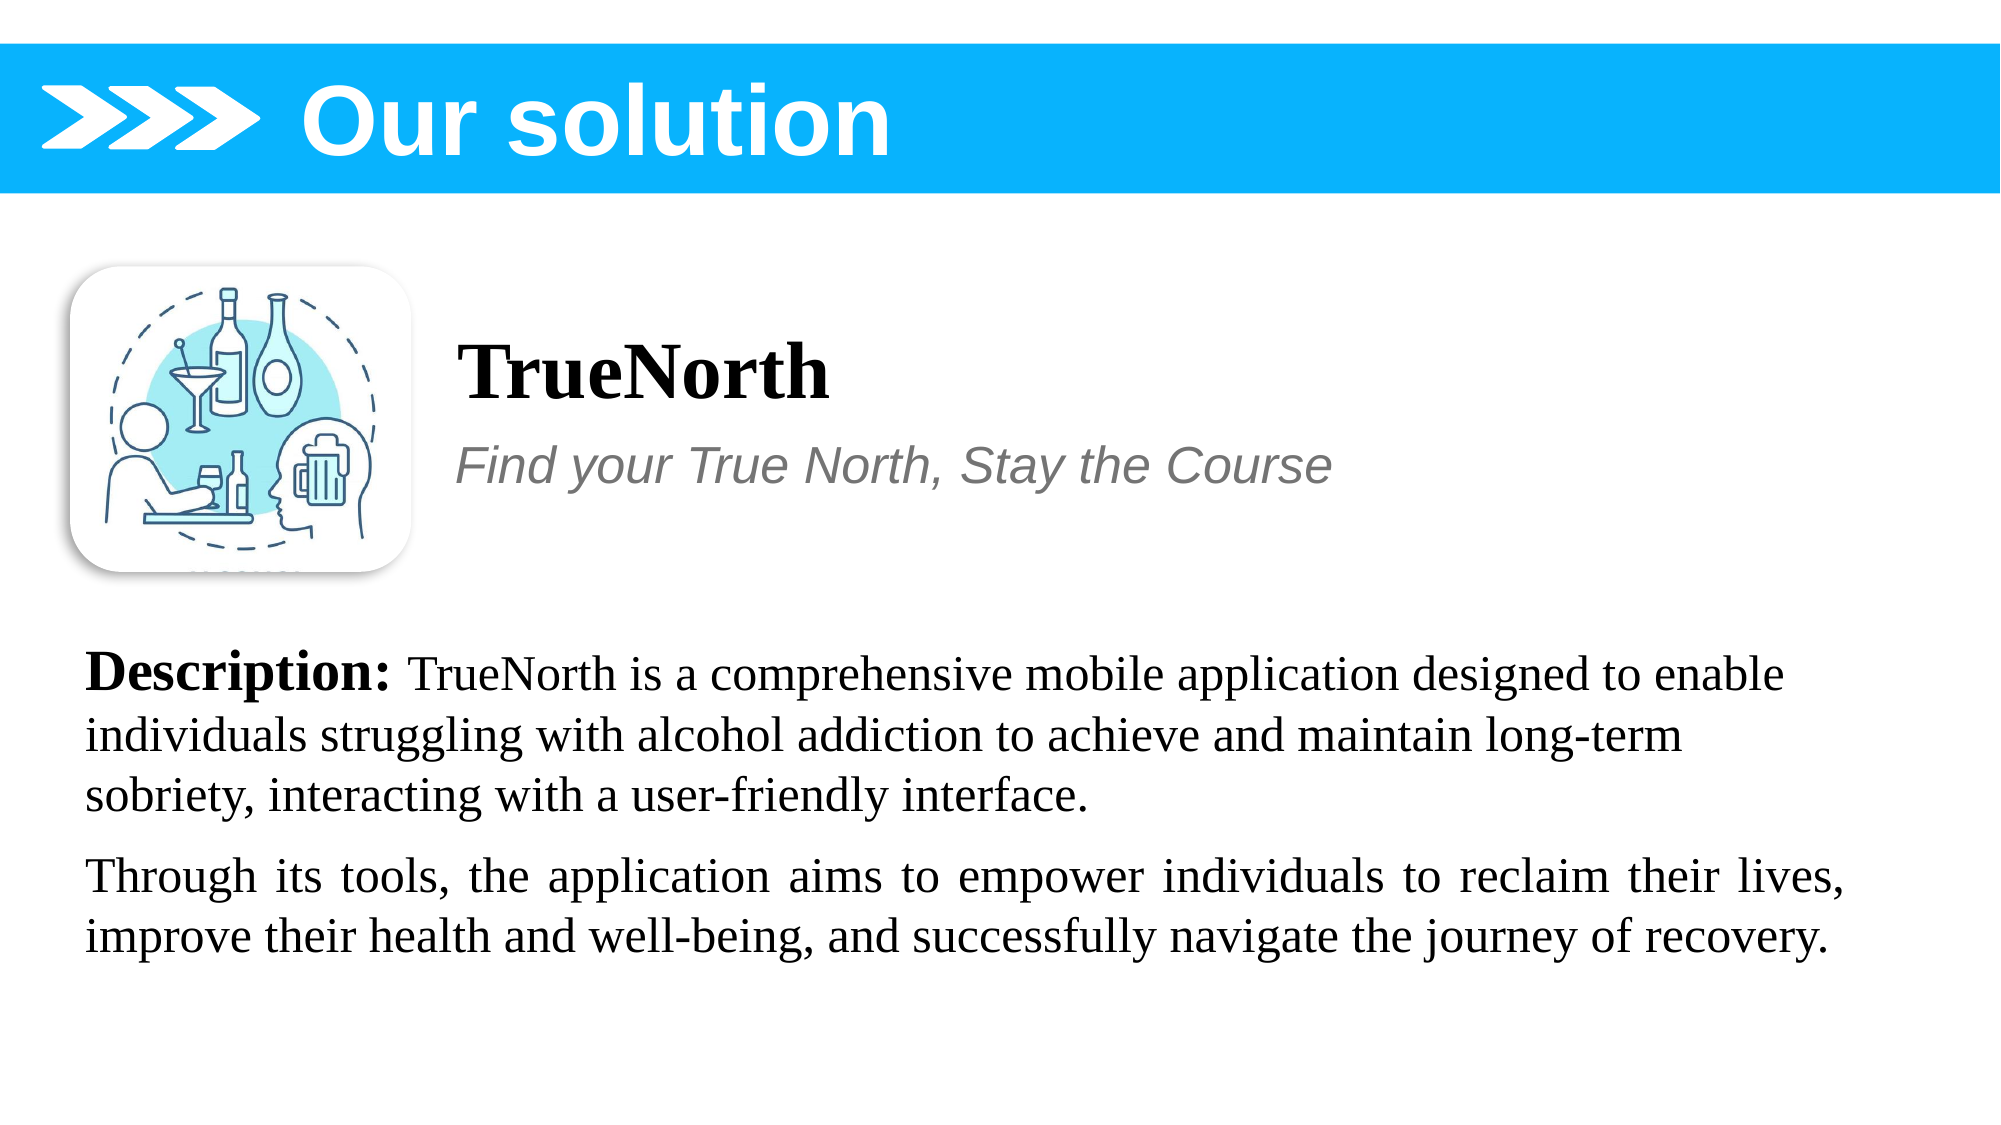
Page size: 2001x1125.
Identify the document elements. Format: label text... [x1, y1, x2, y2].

text_box Find your True North, Stay the Course [425, 424, 1507, 502]
text_box Description: TrueNorth is a comprehensive mobile application designed to enable individuals struggling with alcohol addiction to achieve and maintain long-term sobriety, interacting with a user-friendly interface. Through its tools, the application aims to empower individuals to reclaim their lives, improve their health and well-being, and successfully navigate the journey of recovery. [70, 616, 1863, 981]
text_box Our solution [35, 47, 1150, 183]
text_box [43, 87, 125, 147]
text_box [110, 88, 192, 148]
text_box TrueNorth [442, 309, 868, 423]
text_box [0, 43, 2000, 194]
text_box [176, 88, 259, 148]
picture [69, 266, 412, 573]
